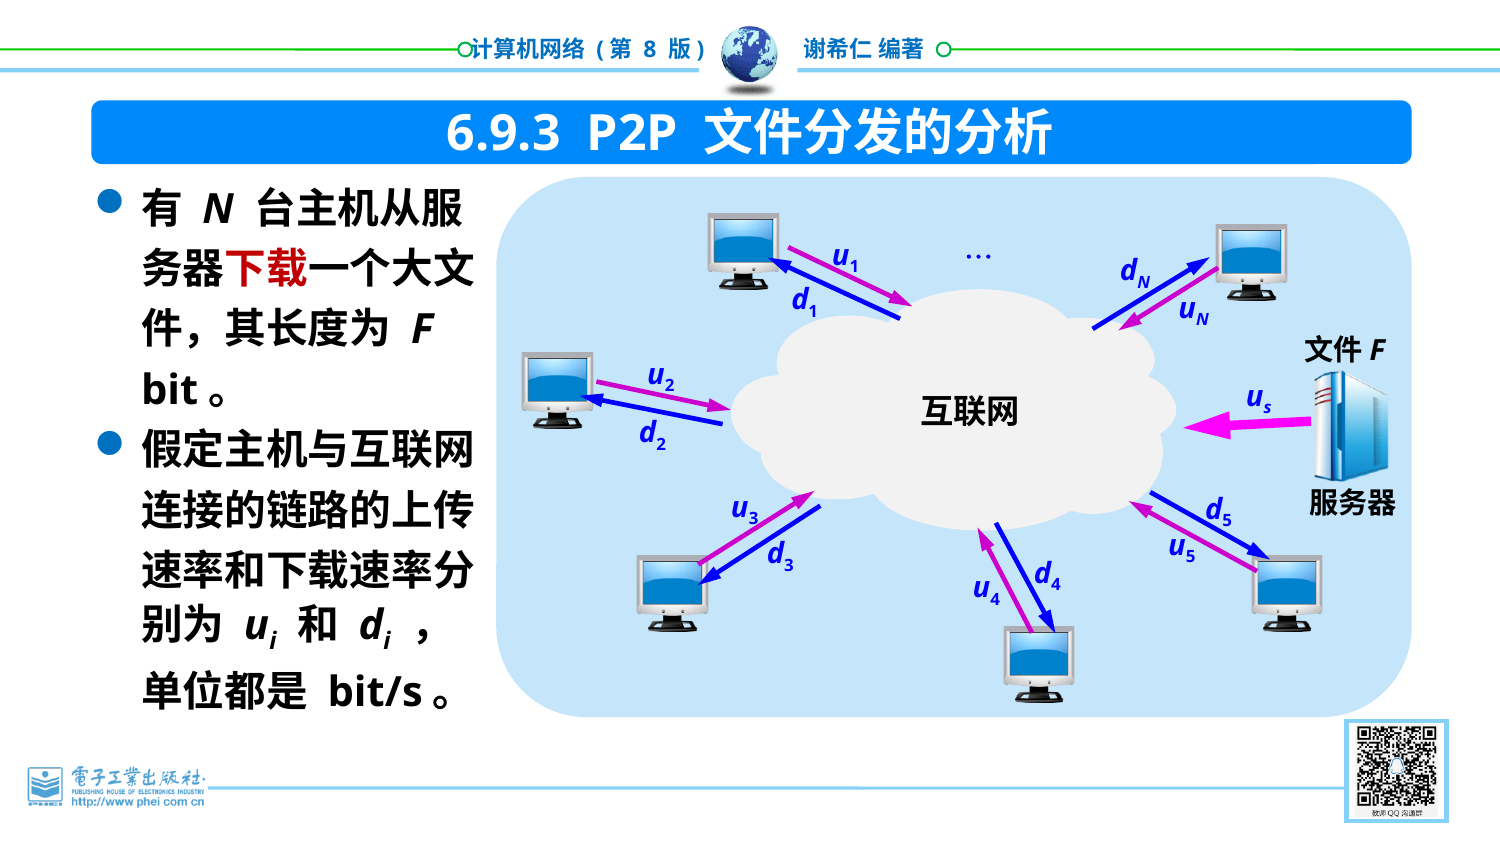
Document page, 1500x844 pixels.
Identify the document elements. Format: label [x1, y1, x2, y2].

picture [702, 208, 785, 292]
picture [1310, 369, 1391, 482]
picture [1245, 551, 1329, 634]
picture [997, 622, 1081, 705]
picture [1355, 724, 1438, 817]
picture [719, 24, 779, 93]
text_box [79, 93, 1414, 723]
picture [516, 348, 599, 431]
picture [631, 551, 715, 634]
picture [1210, 220, 1293, 304]
picture [23, 764, 208, 809]
